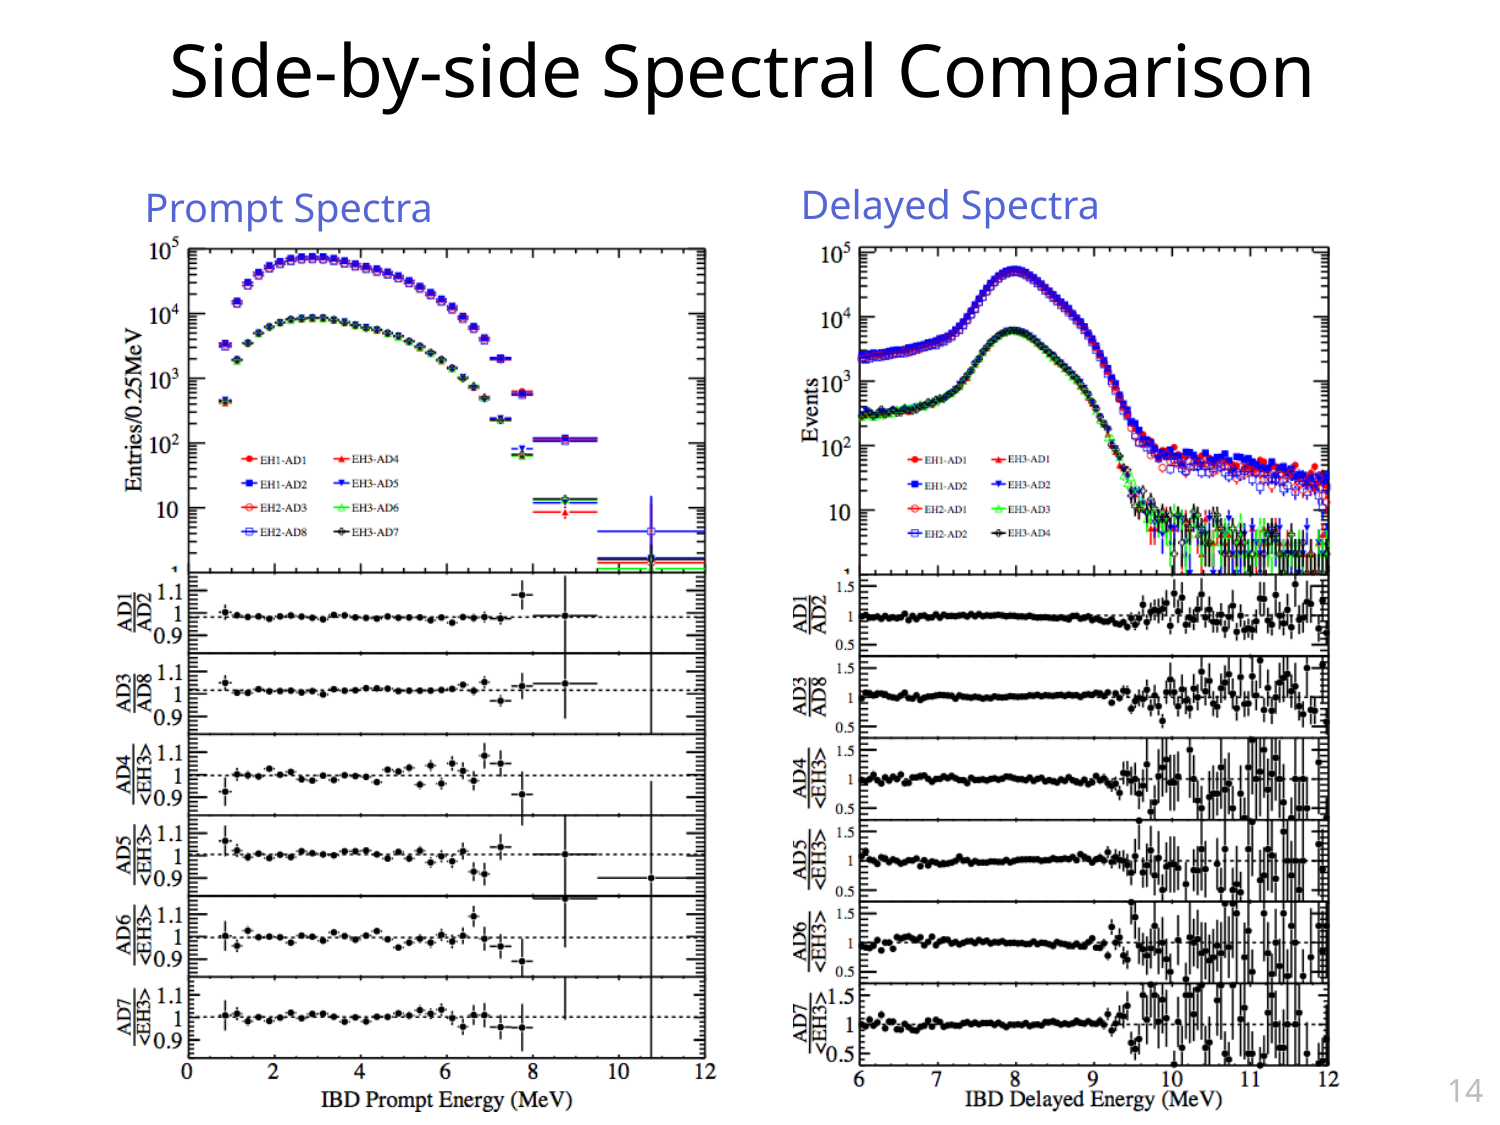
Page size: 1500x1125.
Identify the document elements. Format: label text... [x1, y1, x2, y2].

text_box Prompt Spectra [138, 176, 726, 213]
text_box Delayed Spectra [794, 173, 1382, 233]
slide_number 14 [1418, 1067, 1499, 1119]
picture [115, 213, 730, 1112]
text_box Side-by-side Spectral Comparison [163, 18, 1323, 118]
picture [793, 210, 1351, 1120]
